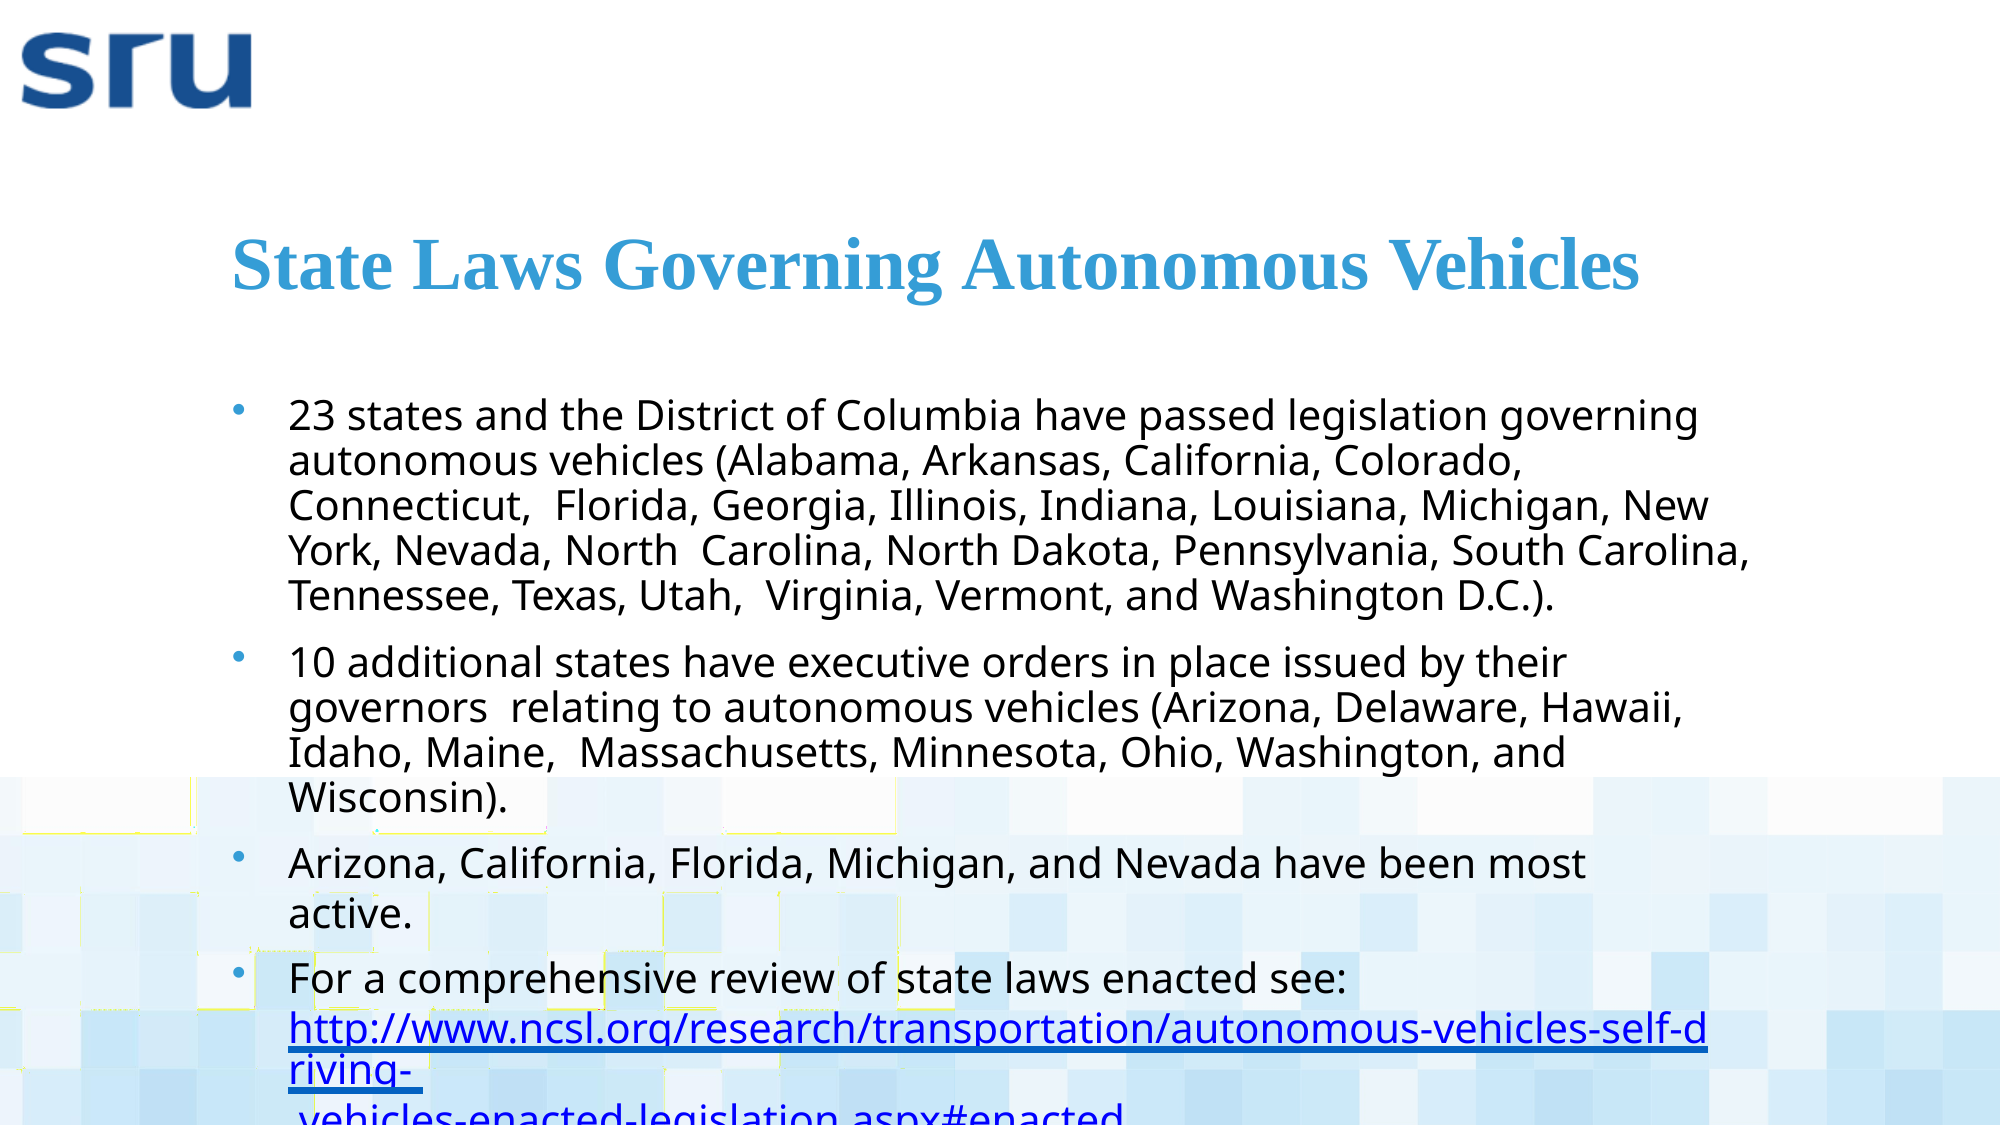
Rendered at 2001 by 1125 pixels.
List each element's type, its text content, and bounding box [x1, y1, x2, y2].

text_box 23 states and the District of Columbia have passed legislation governing autonomous vehicles (Alabama, Arkansas, California, Colorado, Connecticut, Florida, Georgia, Illinois, Indiana, Louisiana, Michigan, New York, Nevada, North Carolina, North Dakota, Pennsylvania, South Carolina, Tennessee, Texas, Utah, Virginia, Vermont, and Washington D.C.). 10 additional states have executive orders in place issued by their governors relating to autonomous vehicles (Arizona, Delaware, Hawaii, Idaho, Maine, Massachusetts, Minnesota, Ohio, Washington, and Wisconsin). Arizona, California, Florida, Michigan, and Nevada have been most active. For a comprehensive review of state laws enacted see: http://www.ncsl.org/research/transportation/autonomous-vehicles-self-driving- vehicles-enacted-legislation.aspx#enacted [229, 387, 1771, 1105]
picture [0, 777, 2000, 1125]
title State Laws Governing Autonomous Vehicles [229, 212, 1647, 387]
picture [16, 14, 268, 123]
